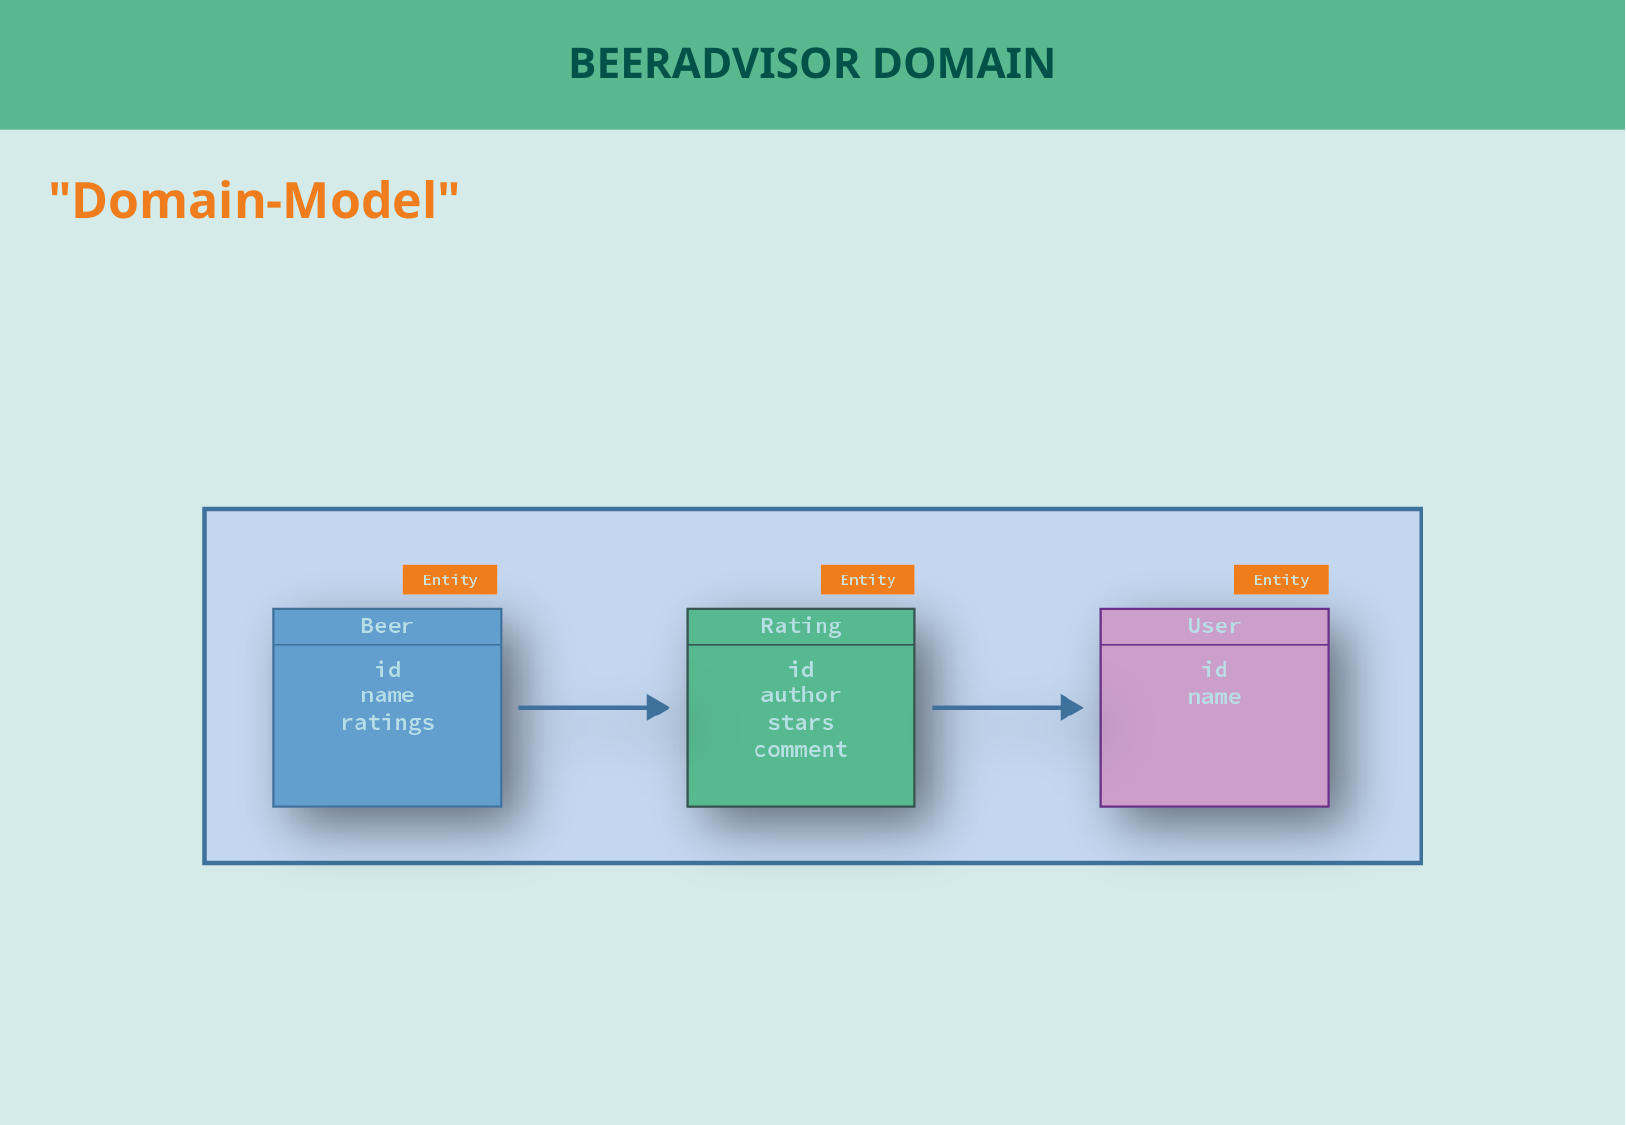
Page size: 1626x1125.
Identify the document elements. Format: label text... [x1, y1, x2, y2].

title BeerAdvisor domain [0, 0, 1625, 130]
list "Domain-Model" [33, 168, 1592, 1043]
picture [202, 506, 1423, 902]
